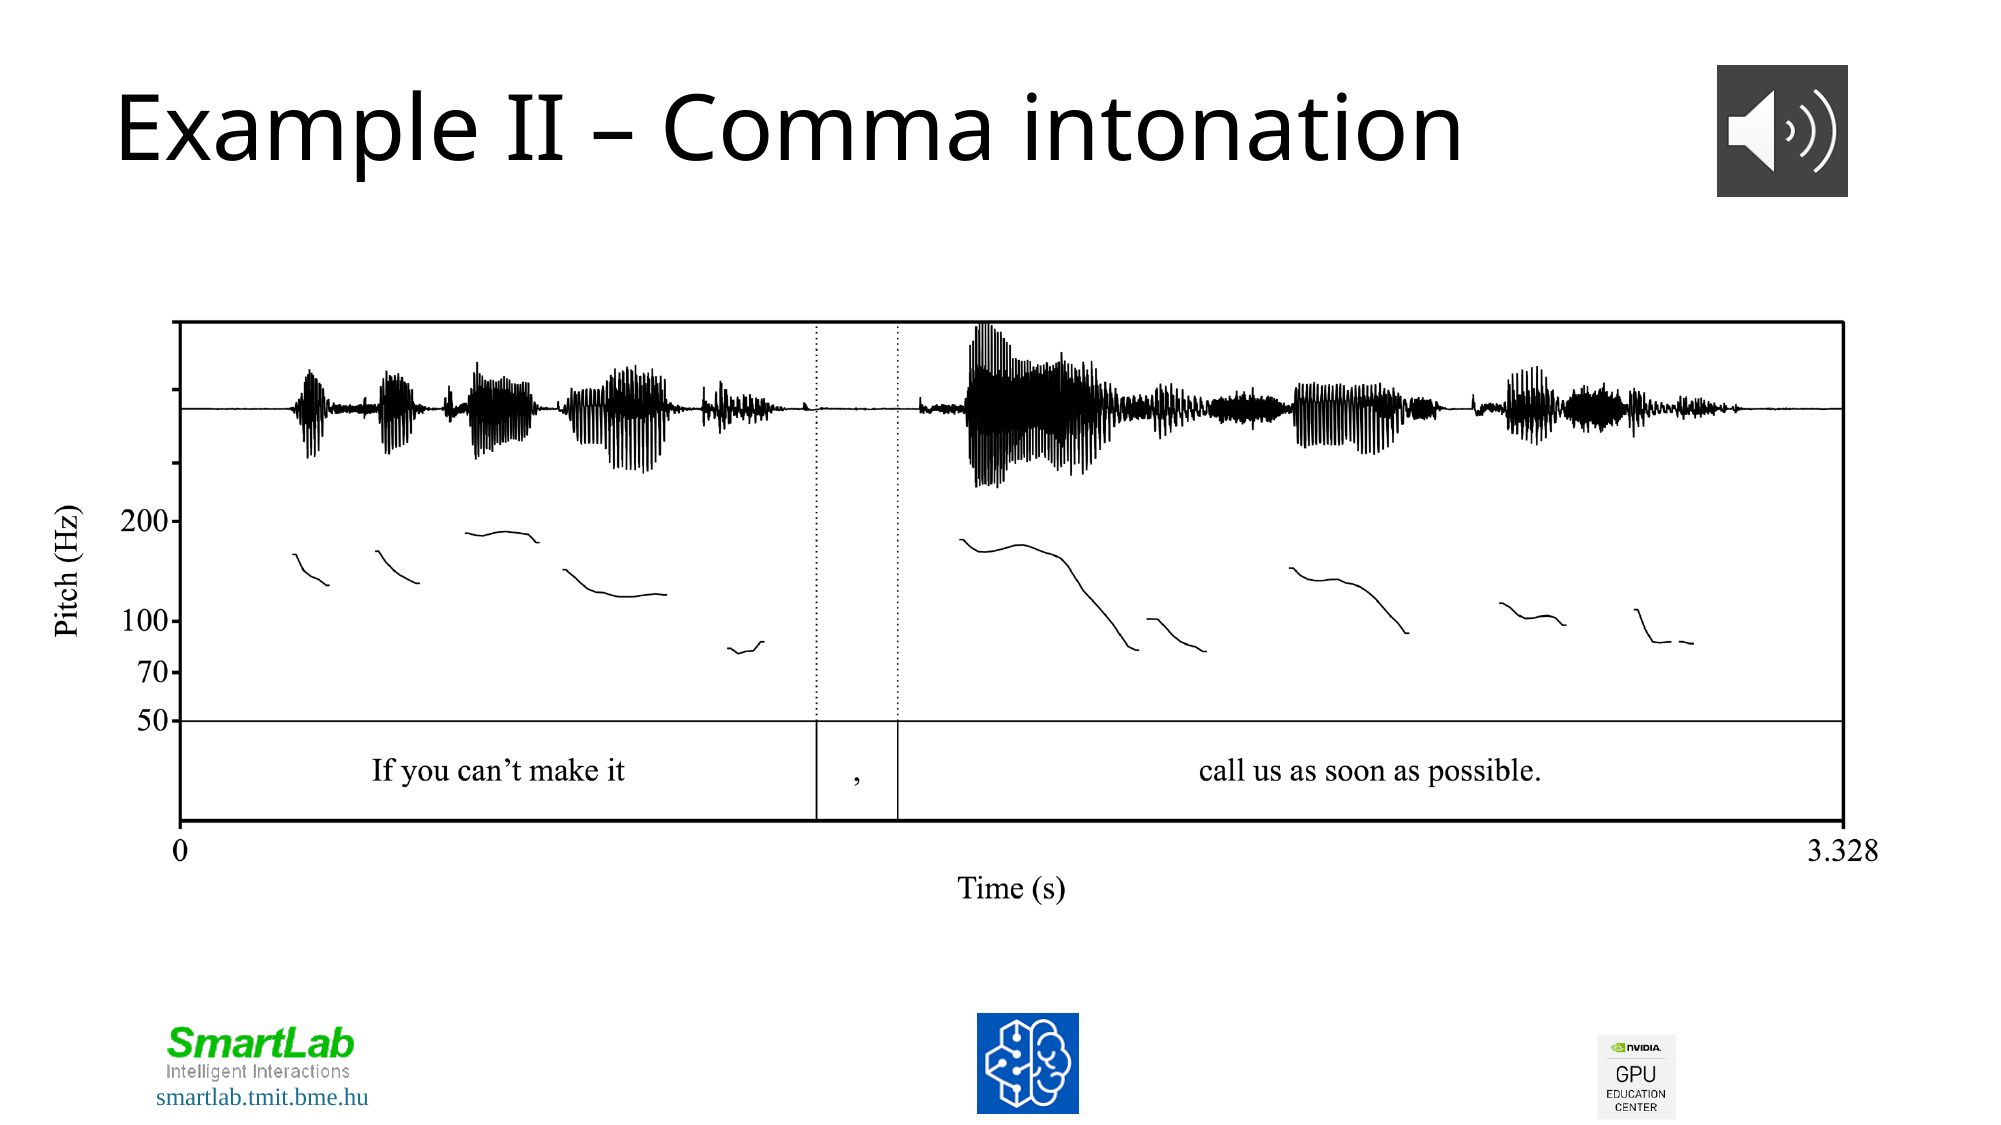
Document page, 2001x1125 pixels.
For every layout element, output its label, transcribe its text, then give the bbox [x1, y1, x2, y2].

picture [977, 1013, 1079, 1114]
picture [1715, 64, 1850, 198]
picture [1597, 1035, 1676, 1120]
title Example II – Comma intonation [98, 22, 1824, 231]
picture [167, 1025, 359, 1084]
picture [44, 231, 1979, 911]
